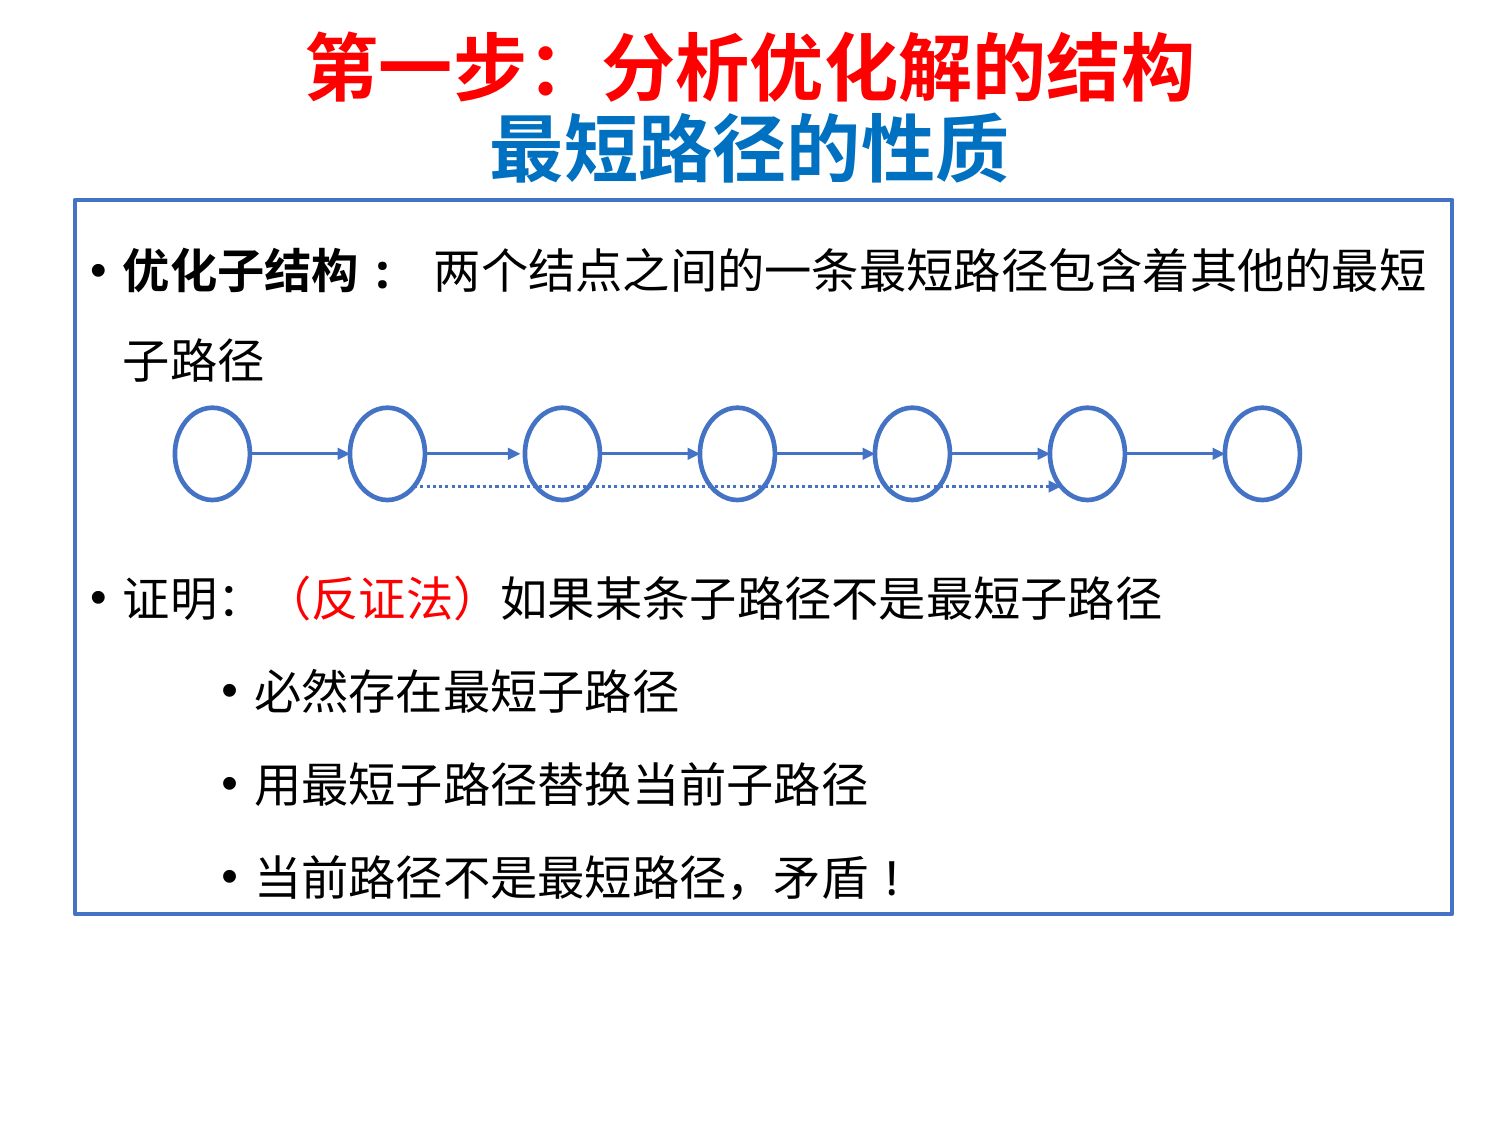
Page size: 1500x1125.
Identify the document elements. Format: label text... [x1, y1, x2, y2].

list 优化子结构: 两个结点之间的一条最短路径包含着其他的最短子路径 证明：（反证法）如果某条子路径不是最短子路径 必然存在最短子路径 用最短子路径替换当前子路径 当前路径不是最短路径，矛盾! [75, 200, 1453, 914]
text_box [740, 407, 1300, 500]
title 第一步：分析优化解的结构 最短路径的性质 [103, 23, 1397, 200]
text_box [174, 407, 737, 500]
